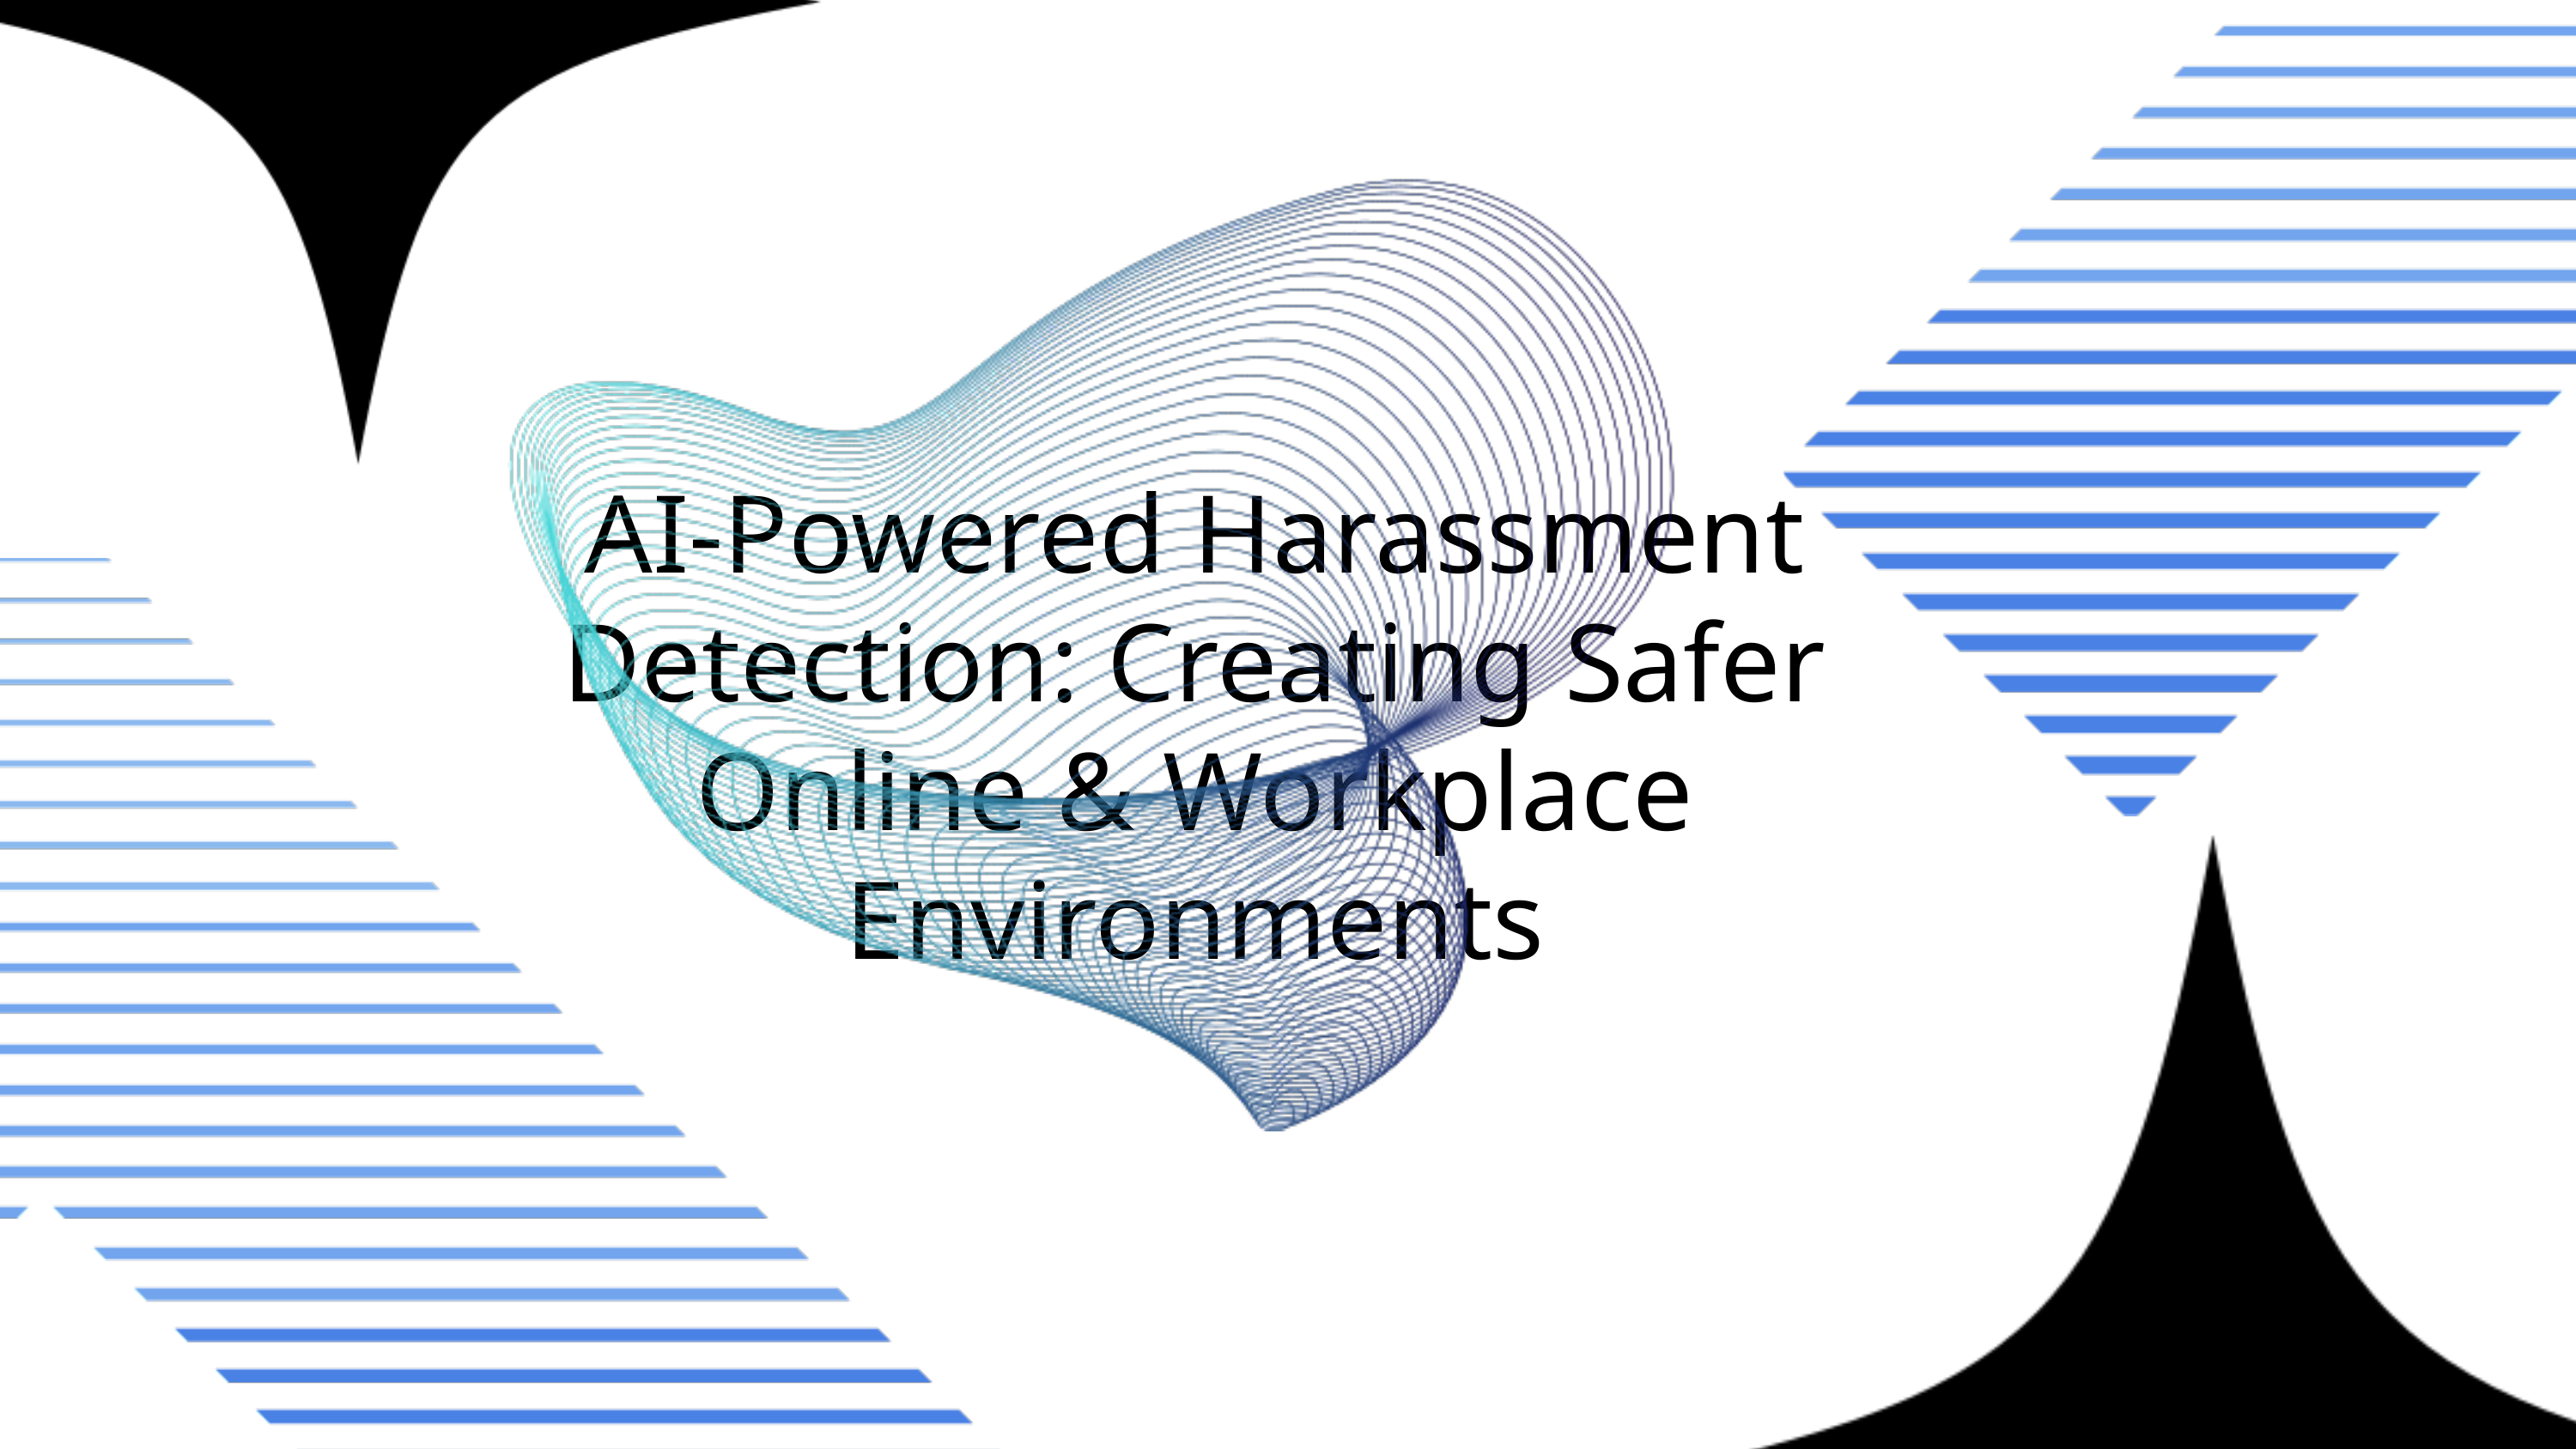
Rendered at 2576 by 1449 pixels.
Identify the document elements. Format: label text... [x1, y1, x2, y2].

text_box [0, 558, 1036, 1449]
text_box [507, 178, 1680, 1131]
text_box [1783, 0, 2576, 816]
text_box [0, 0, 824, 467]
text_box [1556, 835, 2576, 1449]
text_box AI-Powered Harassment Detection: Creating Safer Online & Workplace Environments [1680, 465, 1883, 835]
